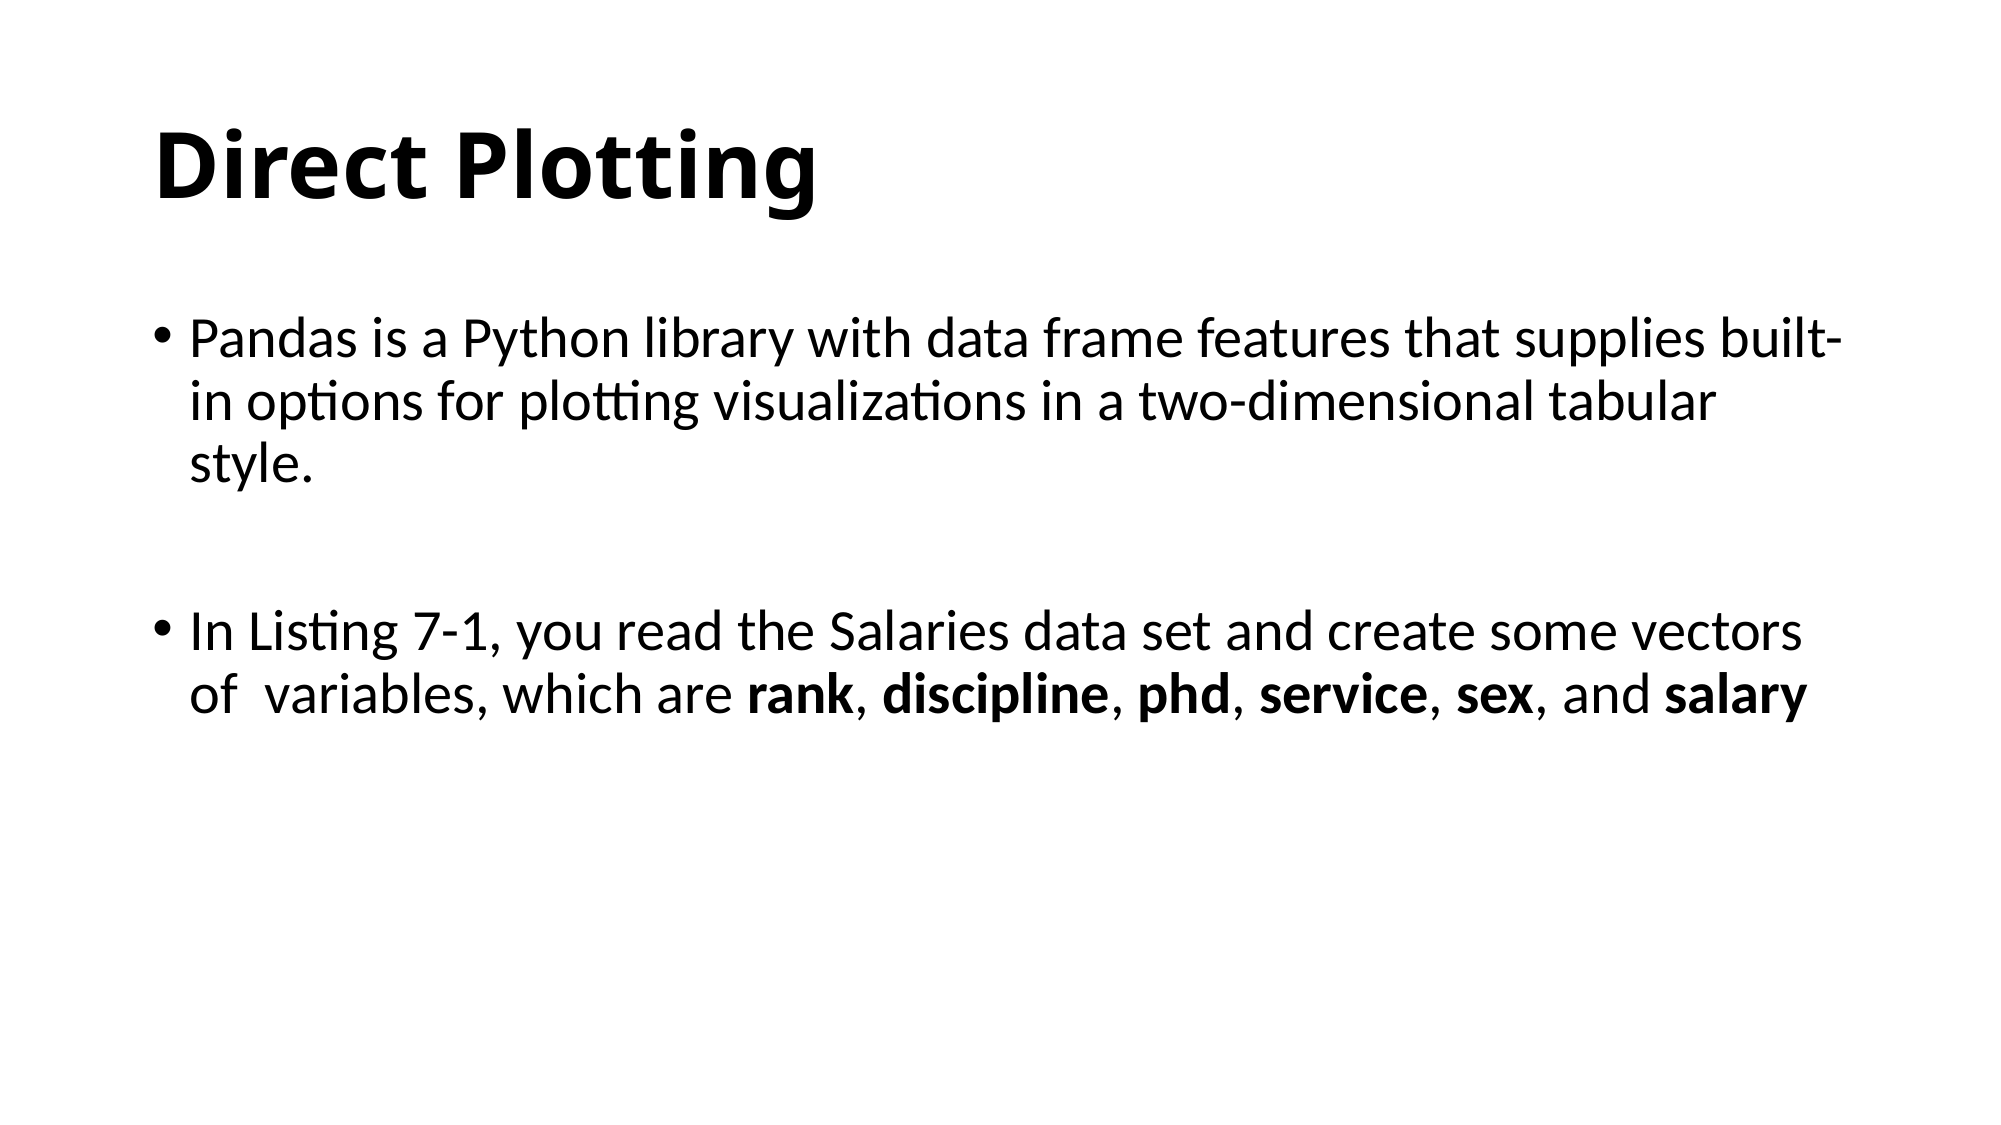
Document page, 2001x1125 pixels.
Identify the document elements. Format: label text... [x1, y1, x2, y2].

list Pandas is a Python library with data frame features that supplies built-in options for plotting visualizations in a two-dimensional tabular style. In Listing 7-1, you read the Salaries data set and create some vectors of variables, which are rank, discipline, phd, service, sex, and salary [137, 299, 1863, 1014]
title Direct Plotting [137, 59, 1863, 278]
